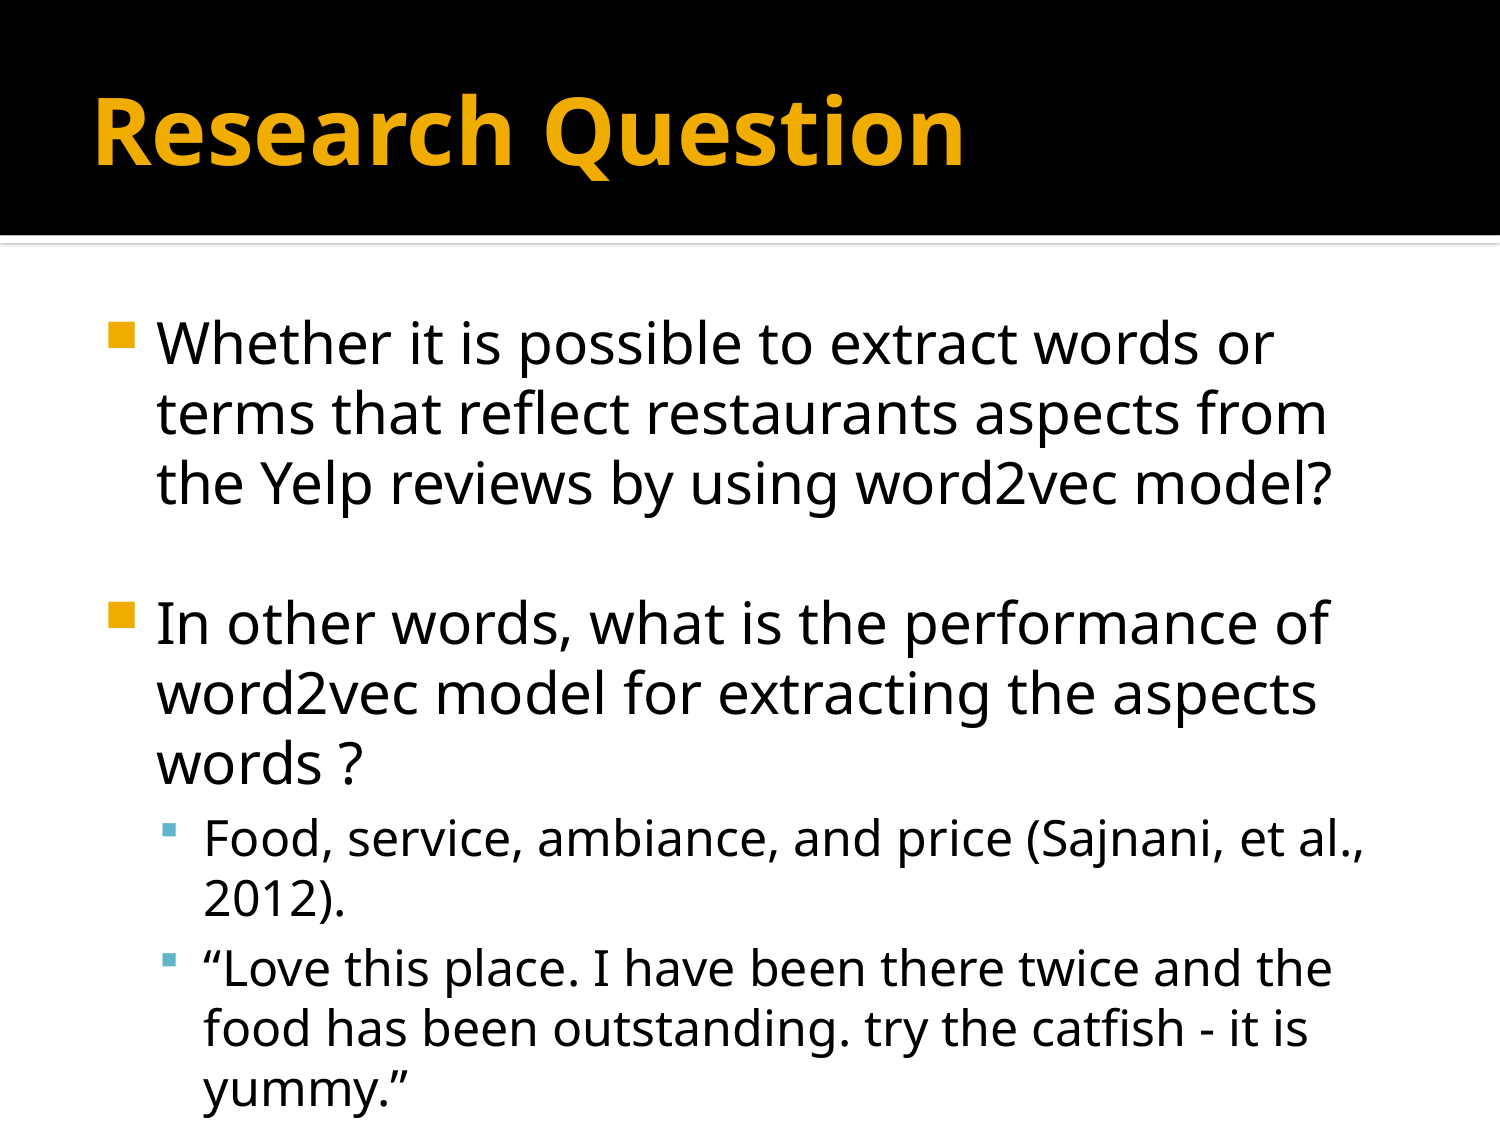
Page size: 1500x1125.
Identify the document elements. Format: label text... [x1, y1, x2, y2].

list Whether it is possible to extract words or terms that reflect restaurants aspects from the Yelp reviews by using word2vec model? In other words, what is the performance of word2vec model for extracting the aspects words ? Food, service, ambiance, and price (Sajnani, et al., 2012). “Love this place. I have been there twice and the food has been outstanding. try the catfish - it is yummy.” “food” and “catfish” [75, 291, 1425, 1050]
title Research Question [75, 25, 1425, 231]
